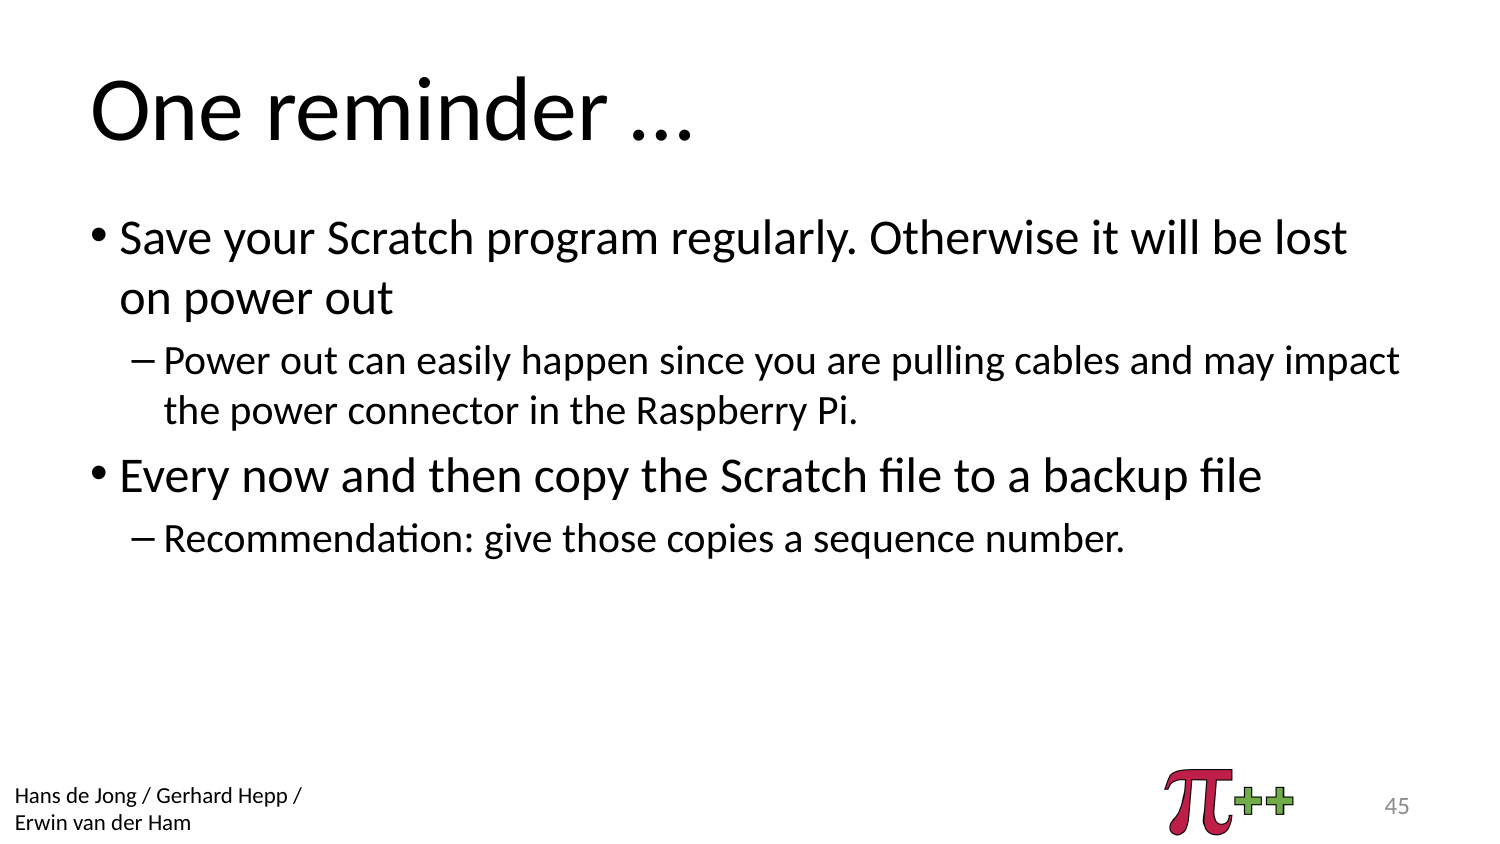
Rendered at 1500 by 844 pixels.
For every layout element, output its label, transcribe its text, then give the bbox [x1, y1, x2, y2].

title One reminder … [75, 33, 1425, 175]
list Save your Scratch program regularly. Otherwise it will be lost on power out Power out can easily happen since you are pulling cables and may impact the power connector in the Raspberry Pi. Every now and then copy the Scratch file to a backup file Recommendation: give those copies a sequence number. [75, 196, 1425, 754]
picture [1163, 768, 1294, 836]
slide_number 45 [1340, 782, 1425, 827]
